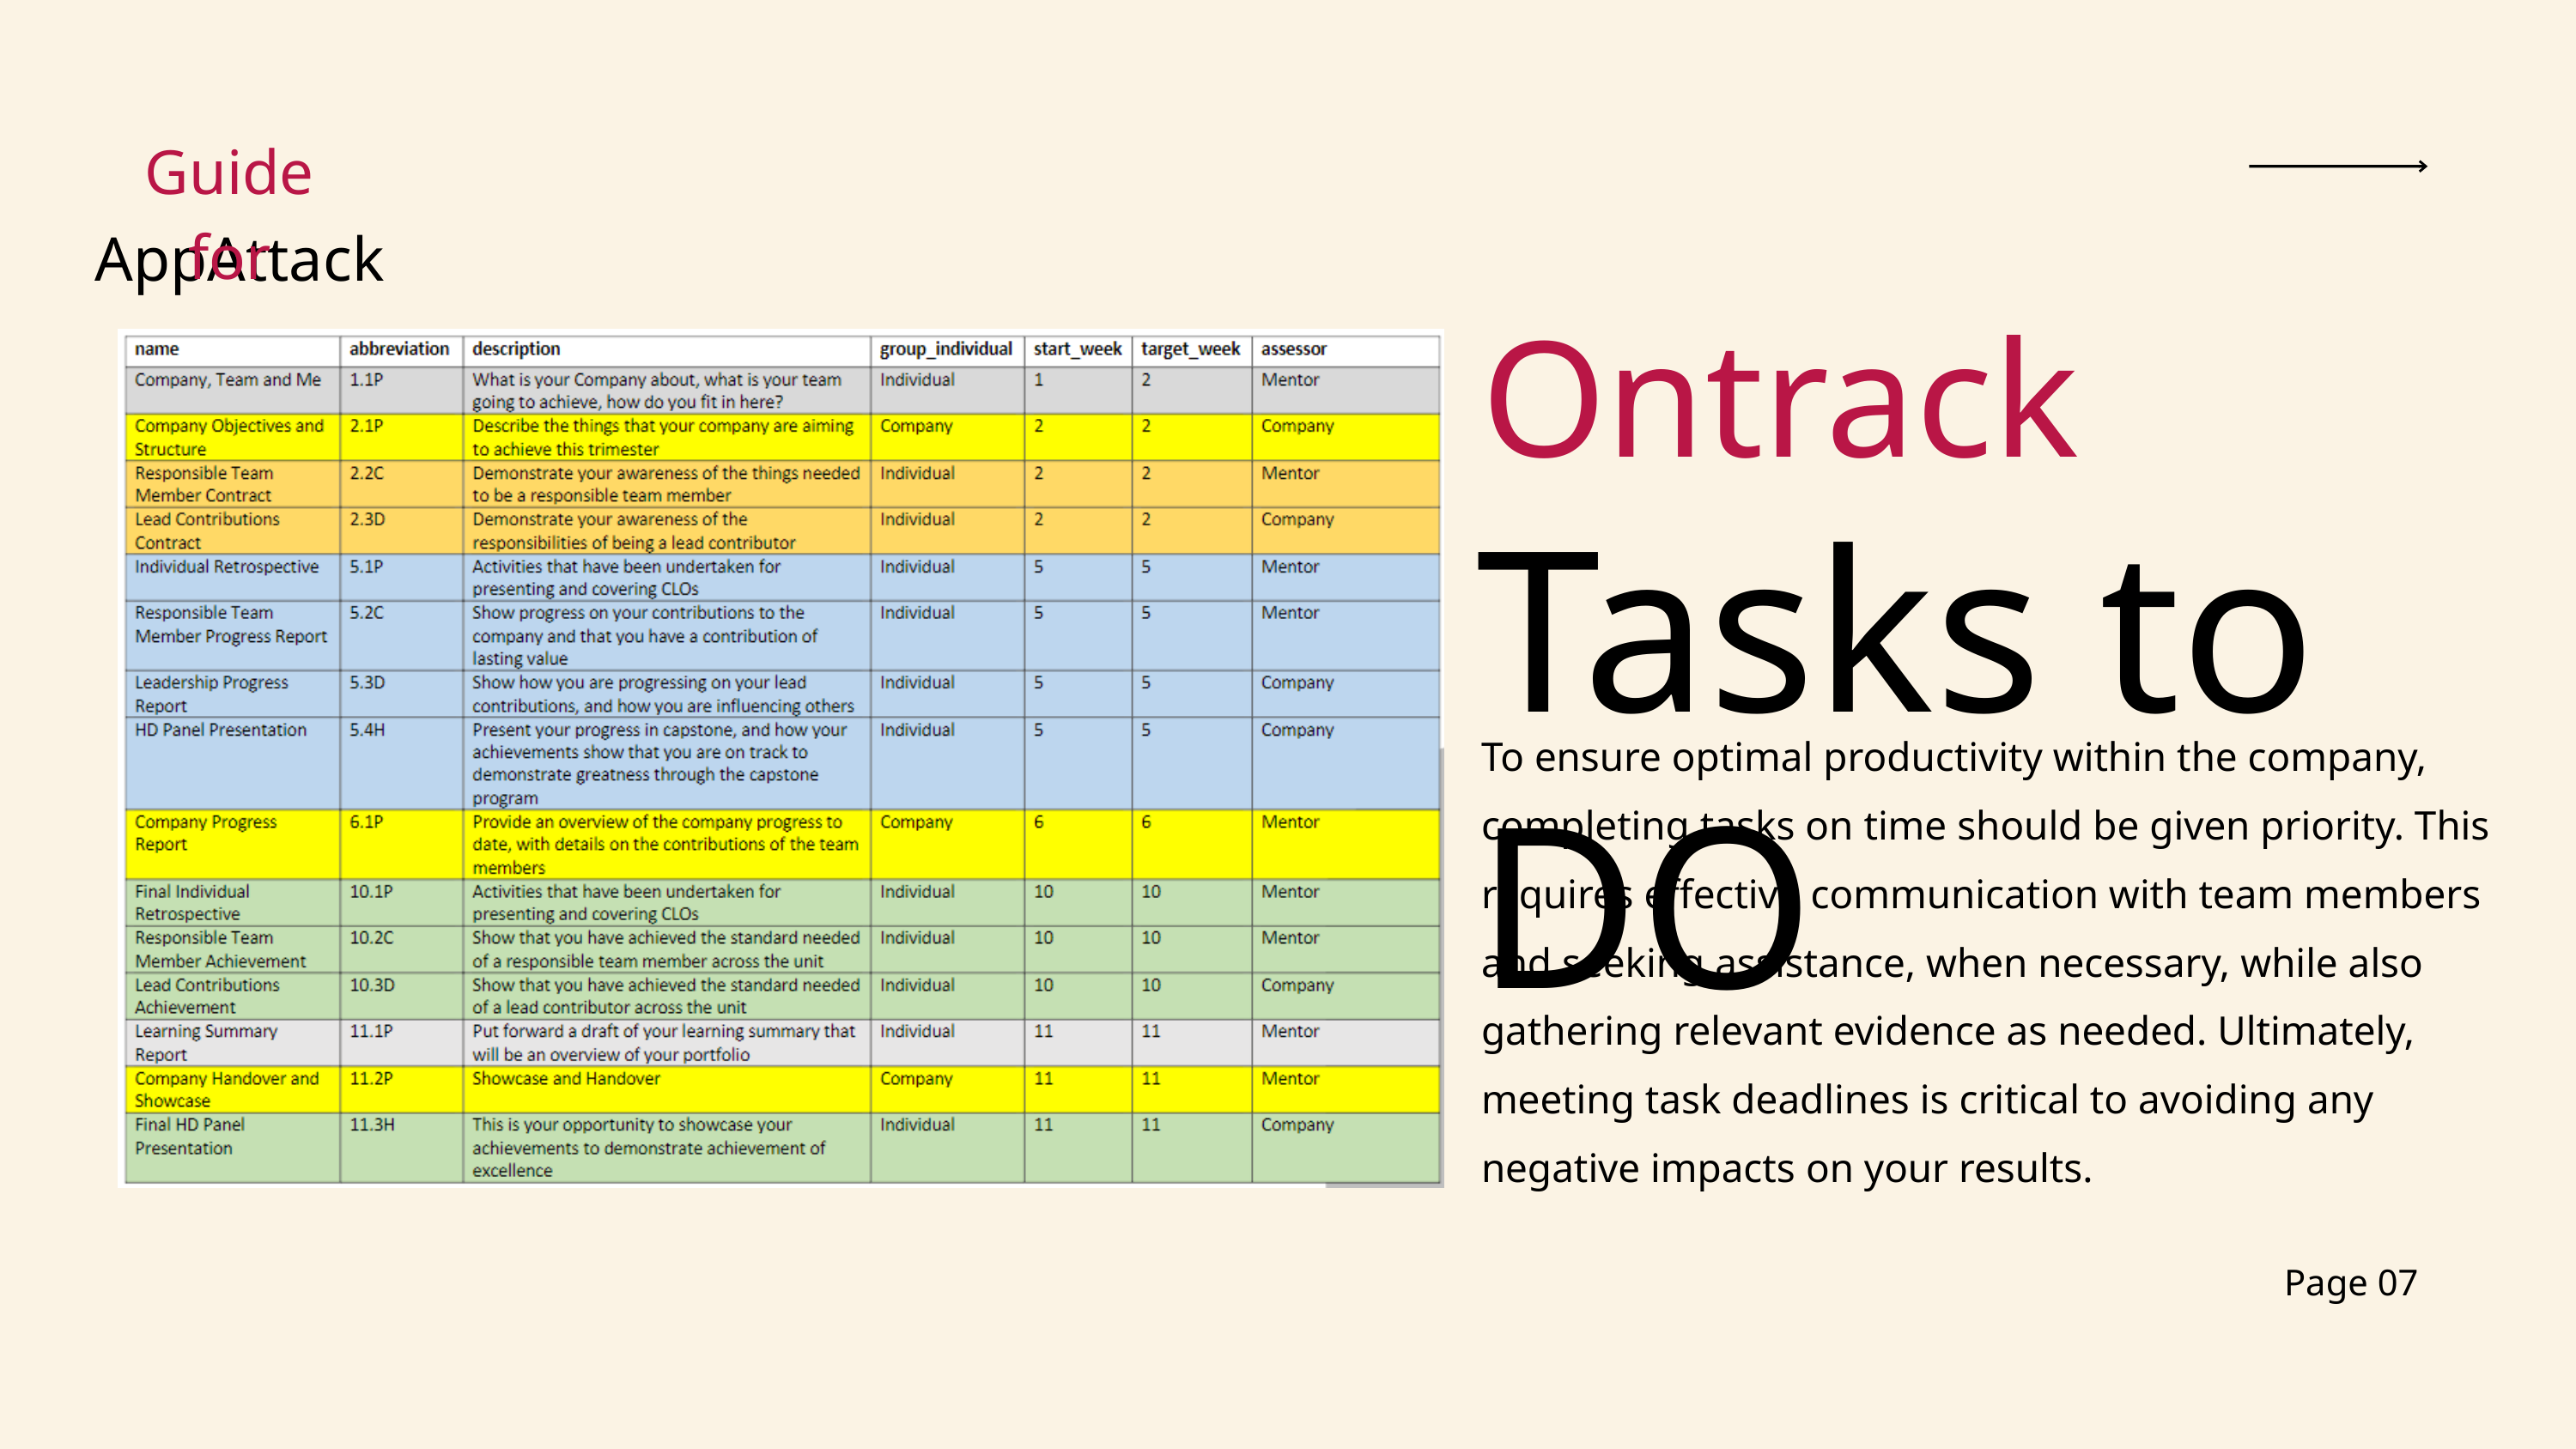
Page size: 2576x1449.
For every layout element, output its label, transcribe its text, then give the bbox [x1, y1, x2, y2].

text_box To ensure optimal productivity within the company, completing tasks on time should be given priority. This requires effective communication with team members and seeking assistance, when necessary, while also gathering relevant evidence as needed. Ultimately, meeting task deadlines is critical to avoiding any negative impacts on your results. [1480, 710, 2501, 1191]
text_box Page 07 [2157, 1252, 2438, 1304]
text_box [94, 121, 588, 209]
text_box Ontrack [1481, 329, 2121, 490]
picture [118, 328, 1444, 1188]
text_box Tasks to DO [1476, 480, 2456, 1034]
